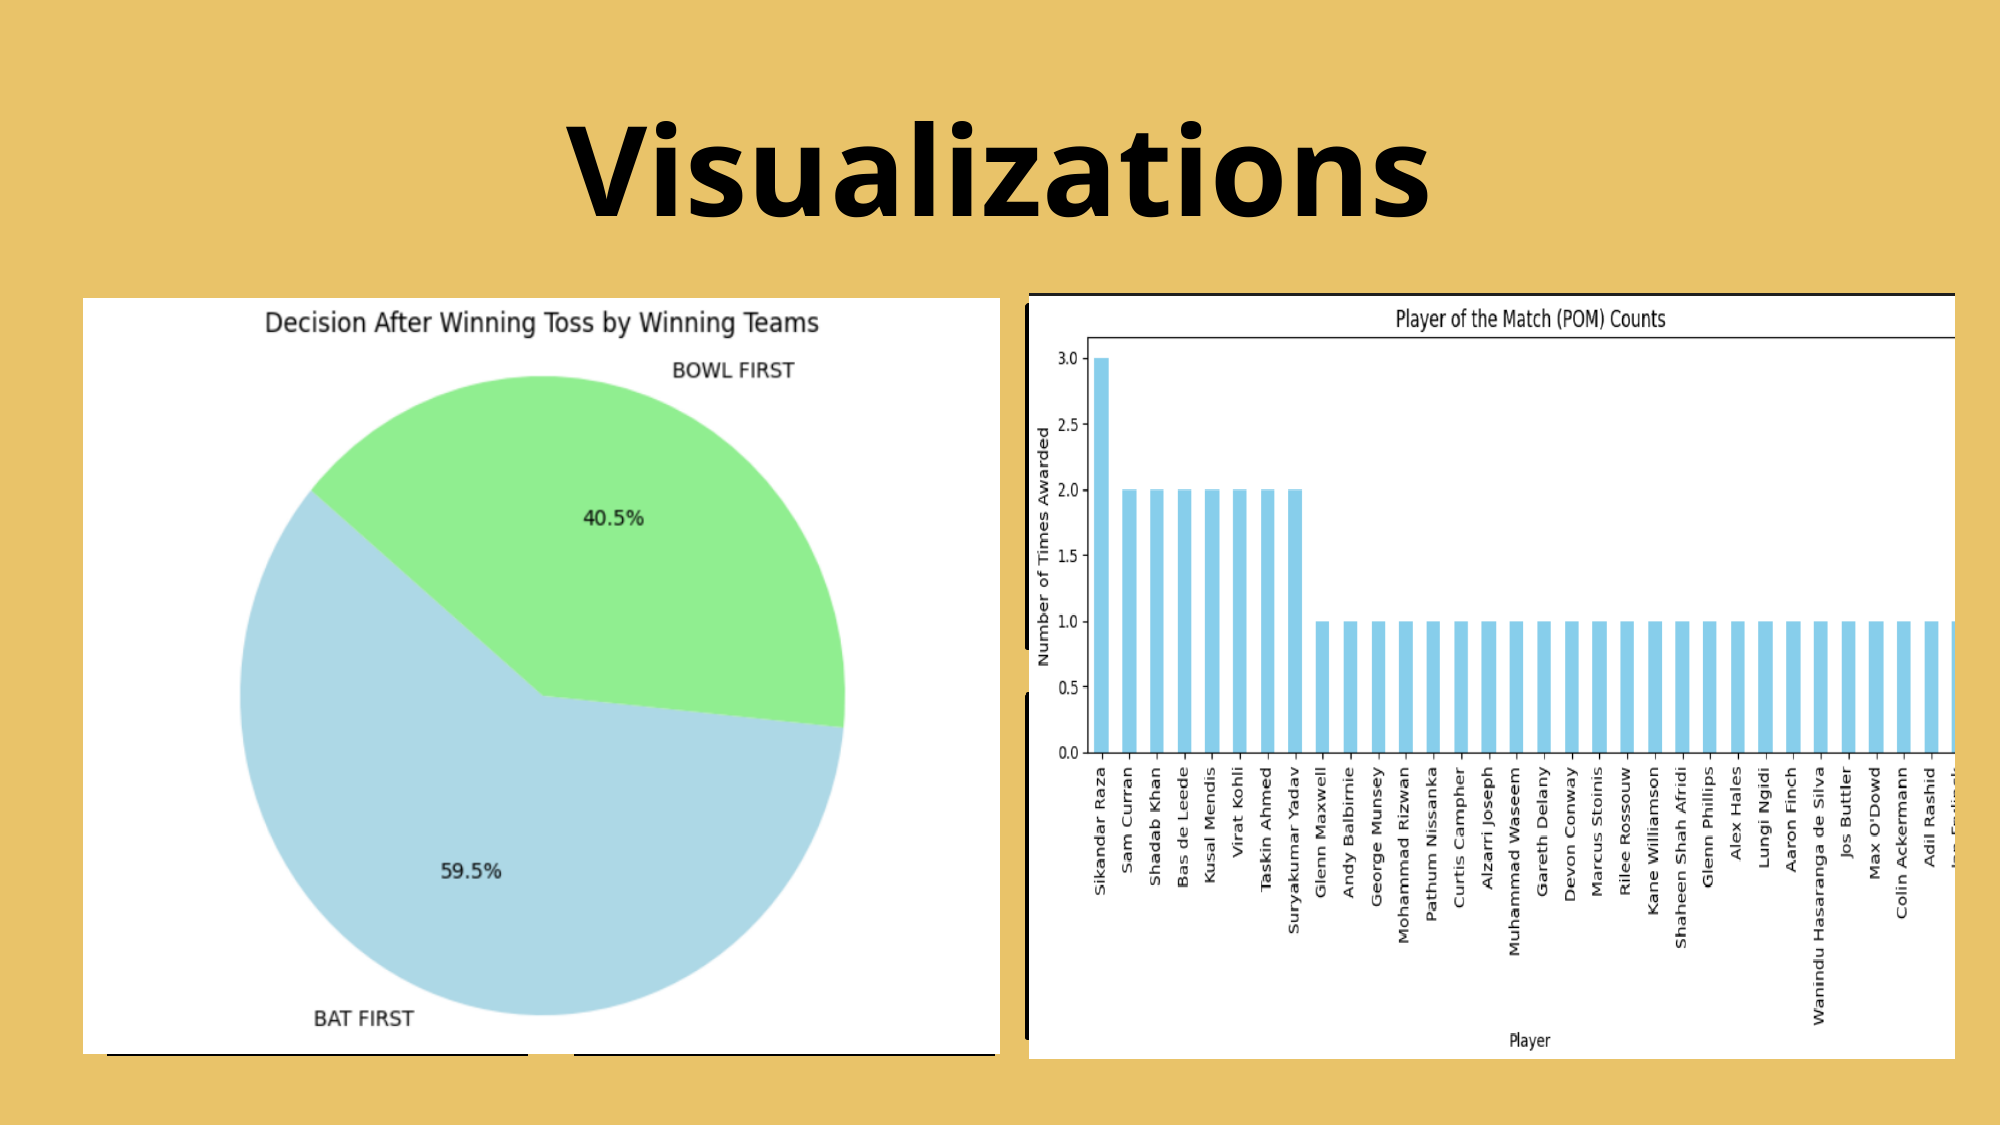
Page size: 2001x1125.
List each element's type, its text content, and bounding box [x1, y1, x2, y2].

title Visualizations [187, 83, 1813, 251]
list Flora Berggren [1025, 304, 1029, 650]
picture [83, 298, 1000, 1054]
picture [1029, 293, 1955, 1059]
list Elizabeth Moore [1025, 694, 1029, 1040]
